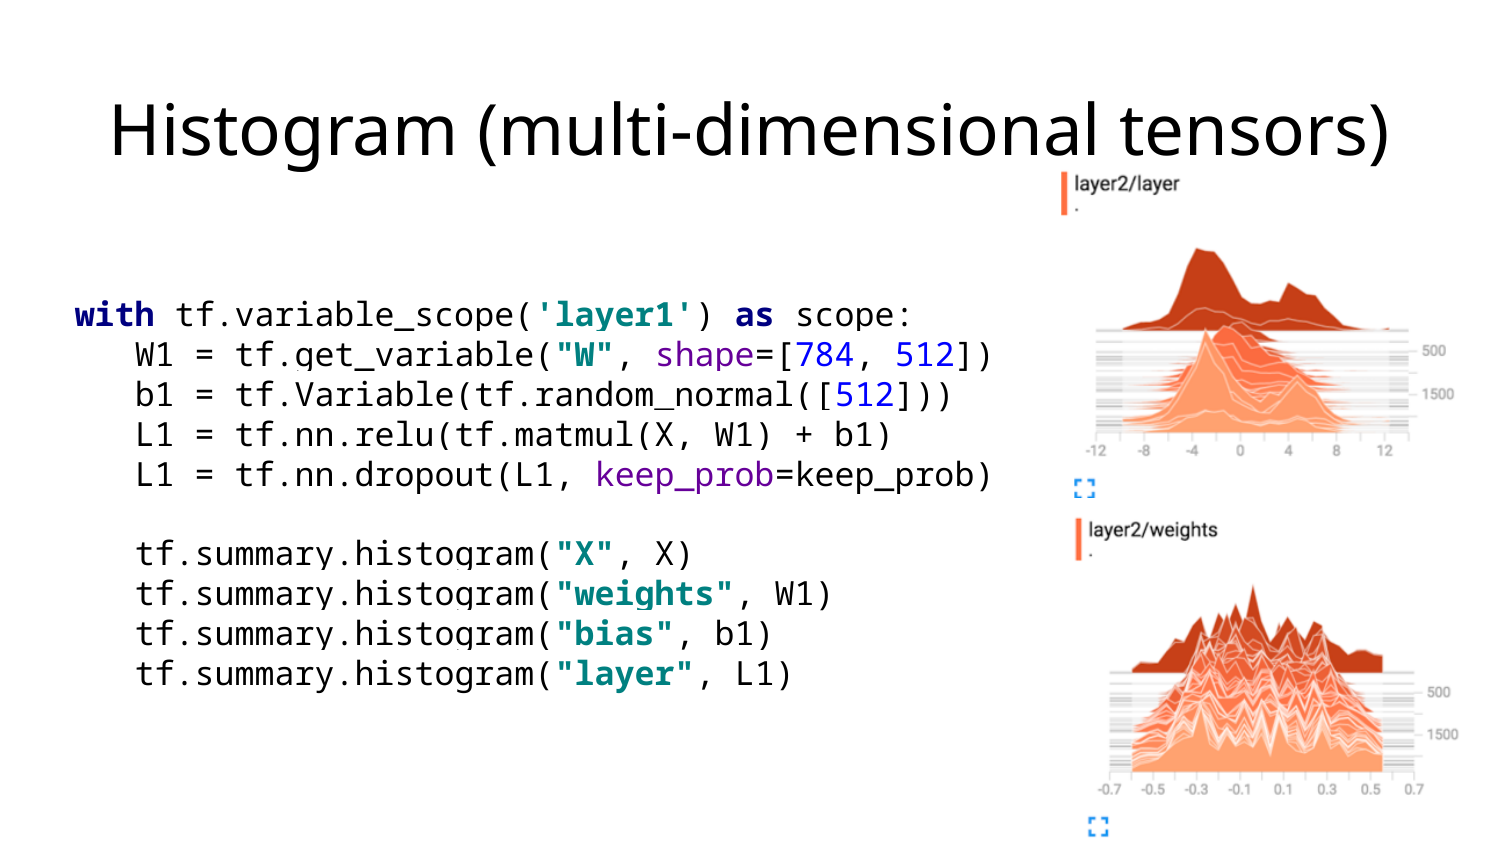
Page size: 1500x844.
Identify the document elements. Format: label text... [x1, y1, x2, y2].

text_box with tf.variable_scope('layer1') as scope: W1 = tf.get_variable("W", shape=[784, 512]) b1 = tf.Variable(tf.random_normal([512])) L1 = tf.nn.relu(tf.matmul(X, W1) + b1) L1 = tf.nn.dropout(L1, keep_prob=keep_prob) tf.summary.histogram("X", X) tf.summary.histogram("weights", W1) tf.summary.histogram("bias", b1) tf.summary.histogram("layer", L1) [59, 210, 1030, 815]
picture [1035, 139, 1490, 844]
title Histogram (multi-dimensional tensors) [0, 21, 1500, 233]
